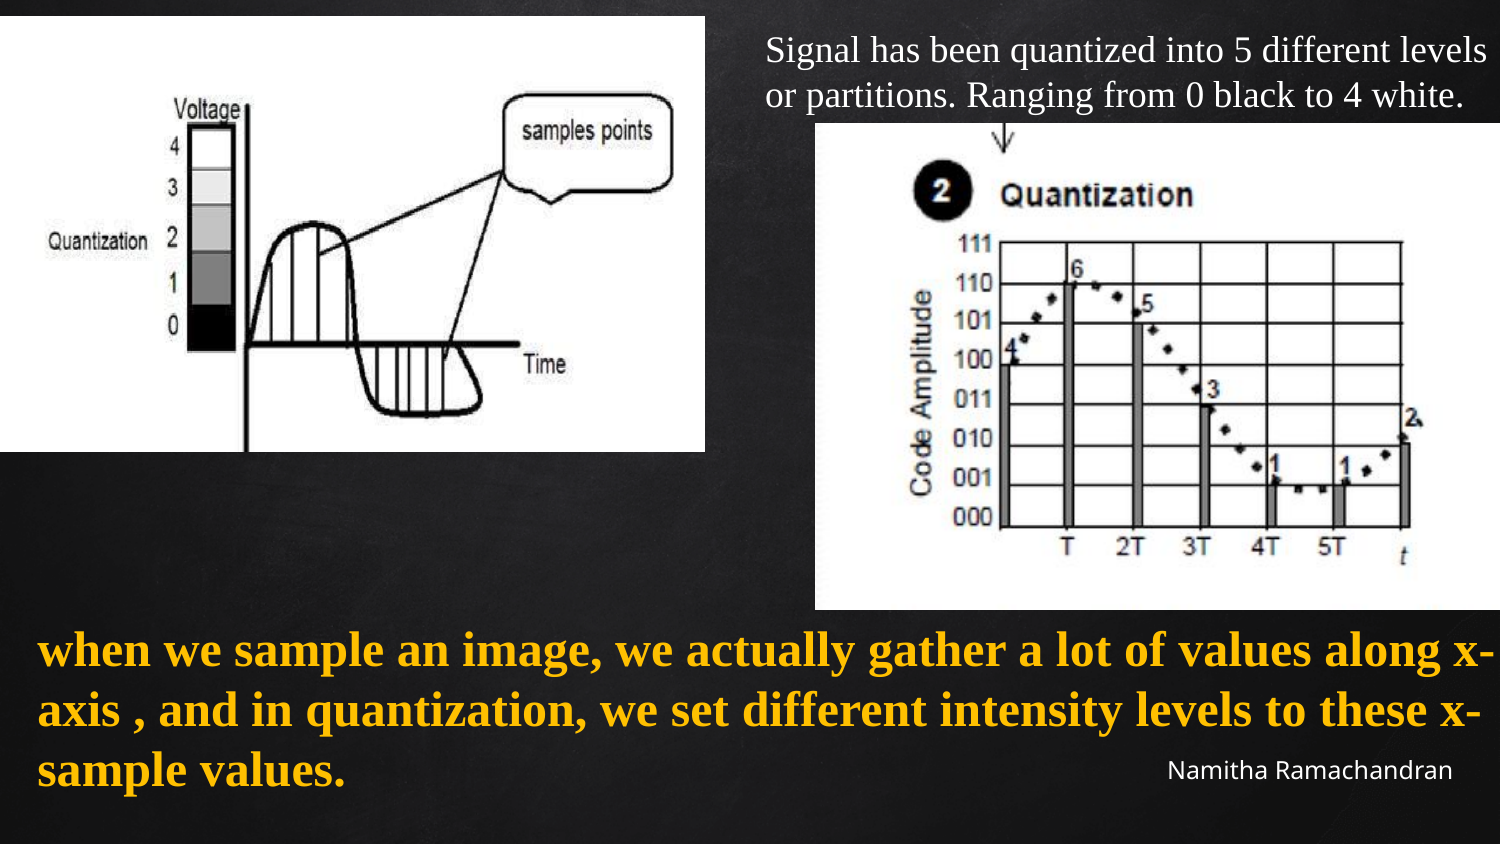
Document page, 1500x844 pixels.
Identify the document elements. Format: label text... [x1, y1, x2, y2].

text_box Signal has been quantized into 5 different levels or partitions. Ranging from 0 black to 4 white. [749, 17, 1500, 123]
text_box when we sample an image, we actually gather a lot of values along x-axis , and in quantization, we set different intensity levels to these x-sample values. [22, 609, 1500, 805]
picture [0, 0, 1500, 844]
